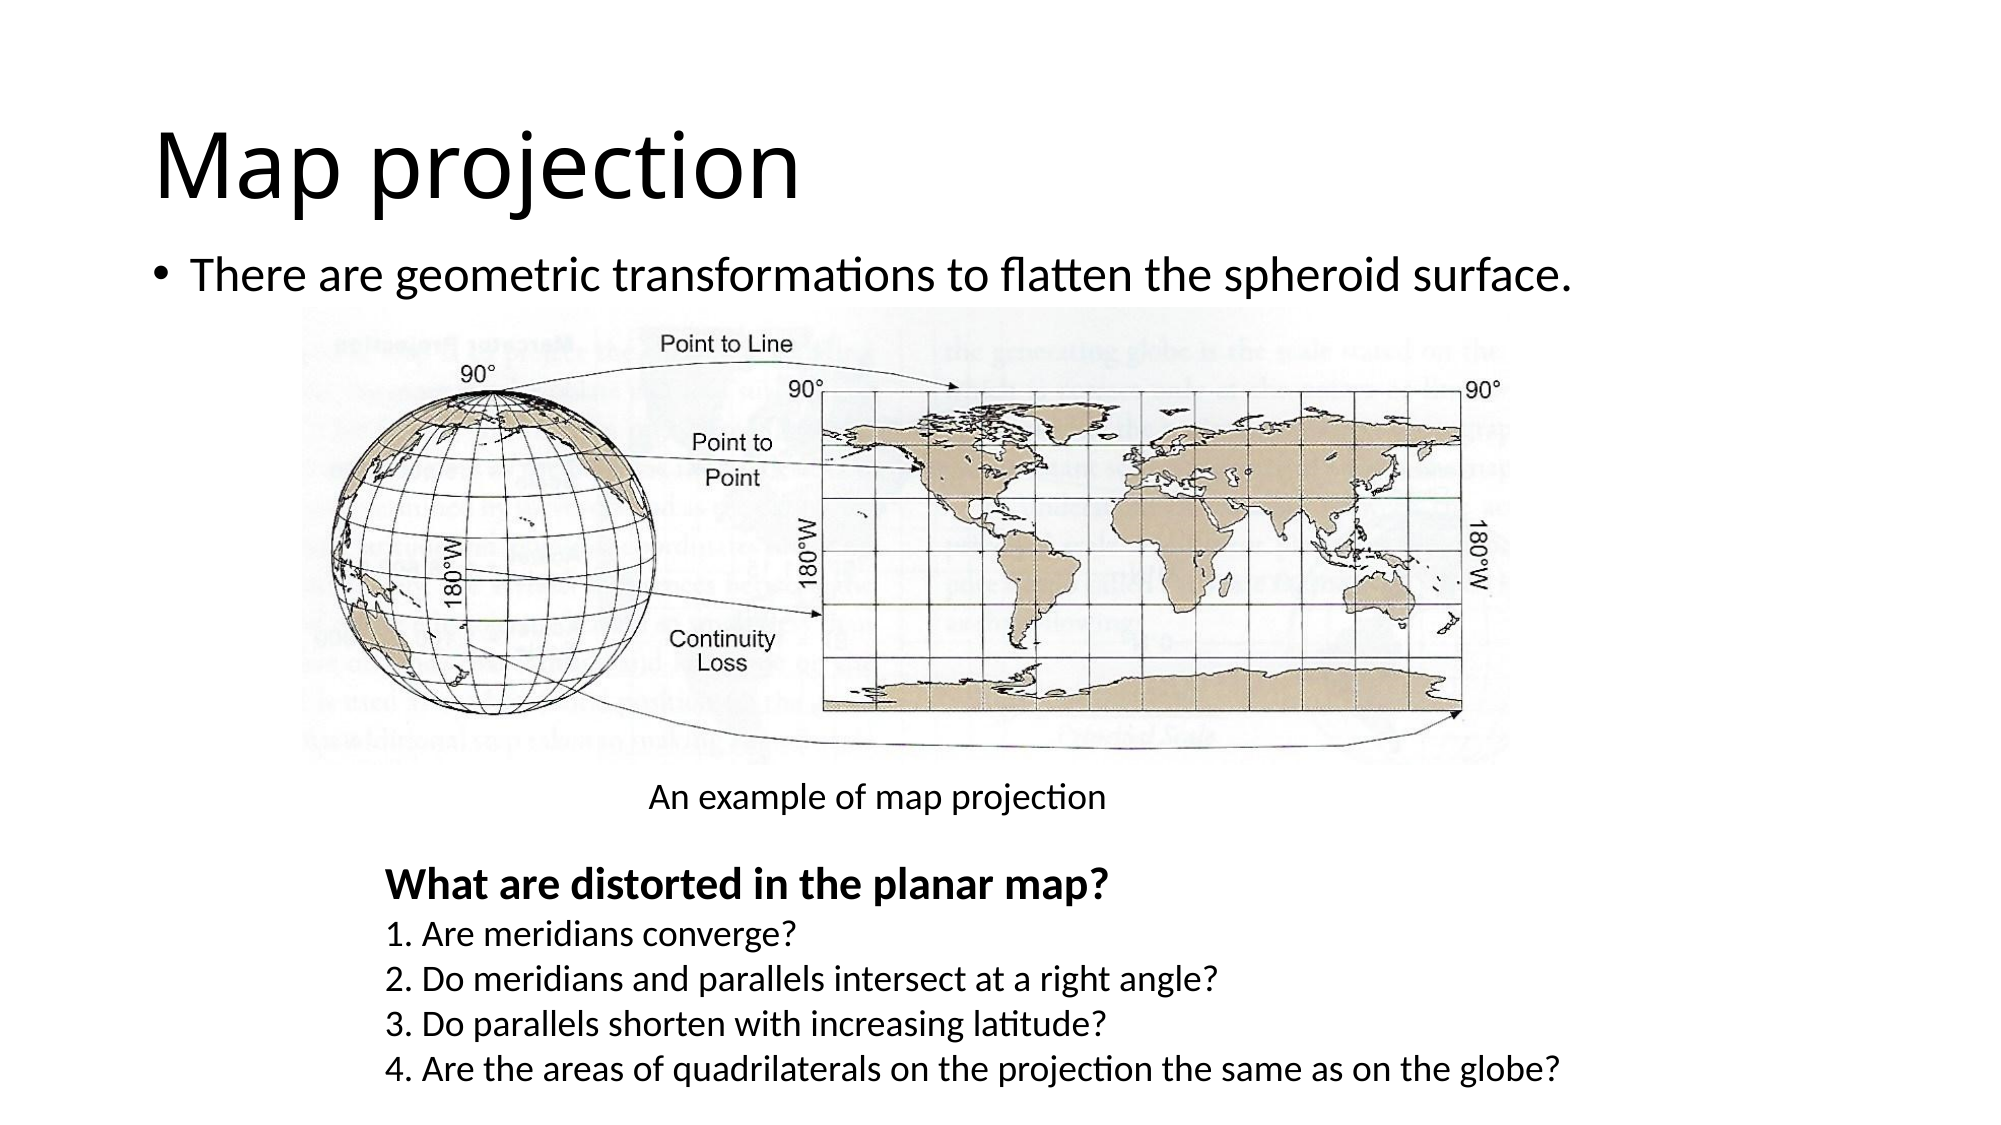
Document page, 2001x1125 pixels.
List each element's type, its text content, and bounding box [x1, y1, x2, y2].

title Map projection [137, 59, 1863, 240]
text_box An example of map projection [633, 765, 1123, 825]
picture [302, 307, 1511, 765]
text_box What are distorted in the planar map? 1. Are meridians converge? 2. Do meridians and parallels intersect at a right angle? 3. Do parallels shorten with increasing latitude? 4. Are the areas of quadrilaterals on the projection the same as on the globe? [370, 846, 1579, 1125]
list There are geometric transformations to flatten the spheroid surface. [137, 240, 1863, 406]
